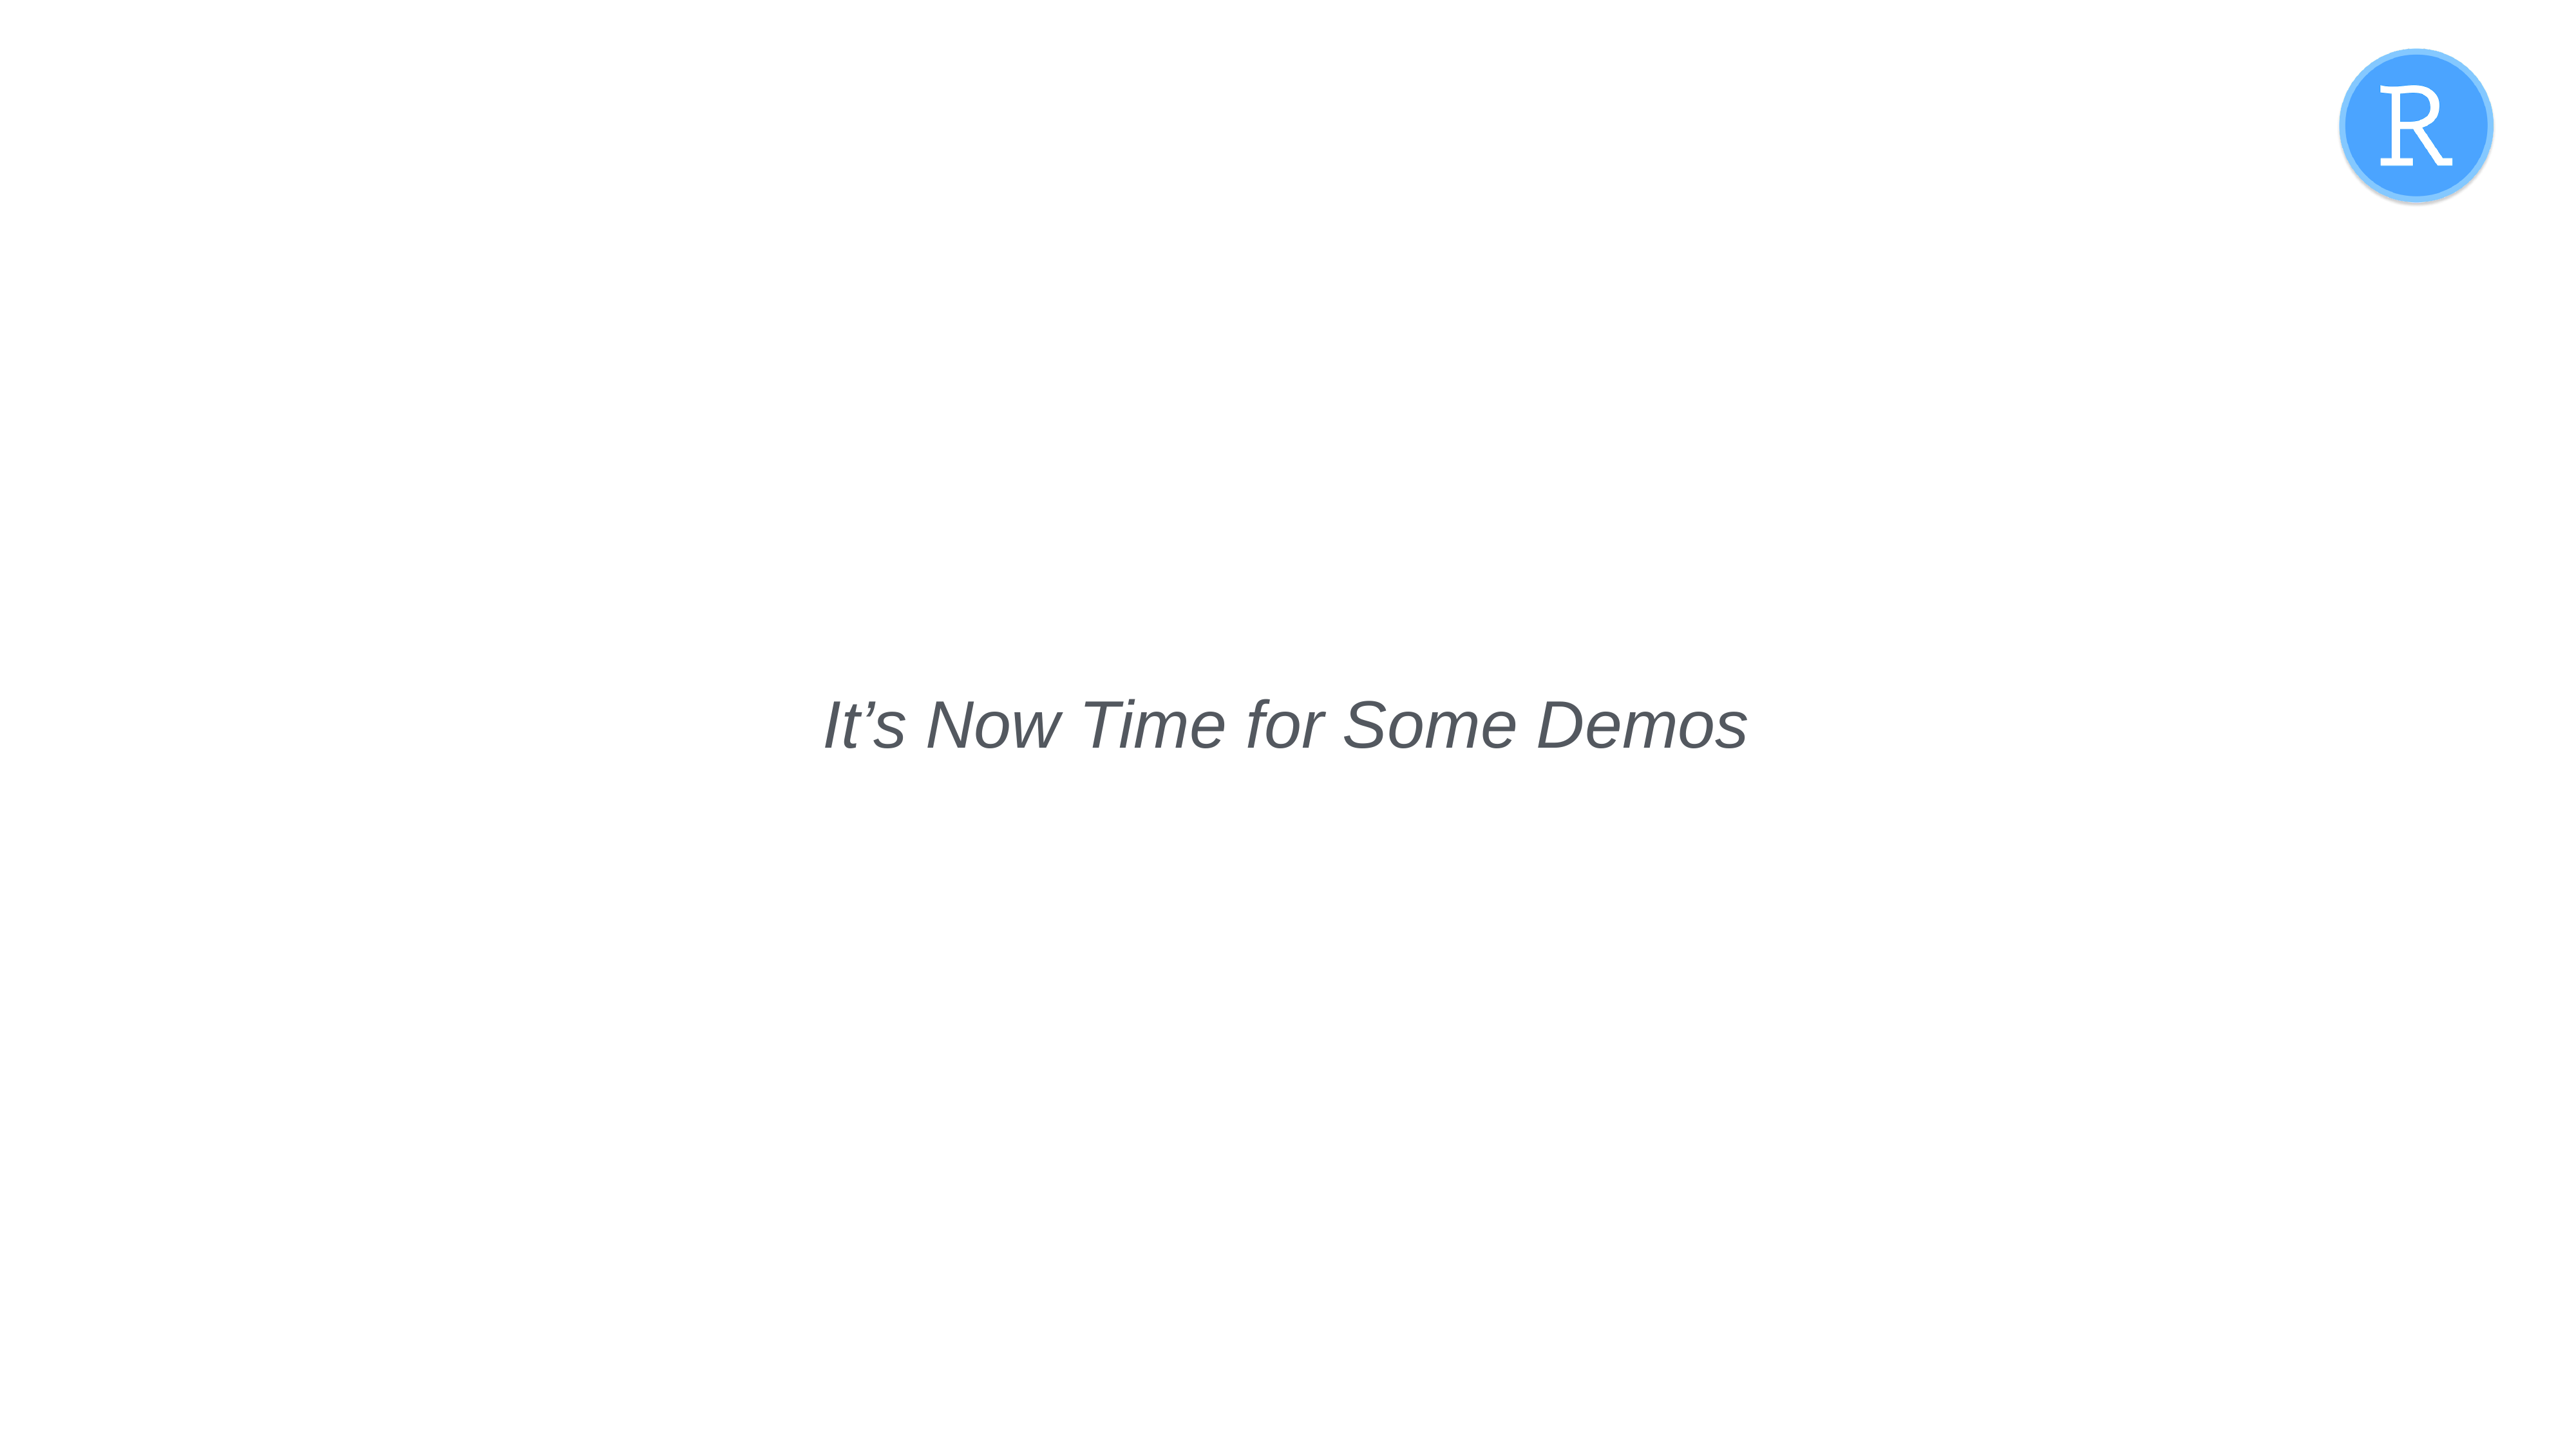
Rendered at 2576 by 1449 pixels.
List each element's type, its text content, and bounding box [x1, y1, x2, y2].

picture [2328, 37, 2505, 213]
text_box It’s Now Time for Some Demos [131, 679, 2441, 770]
